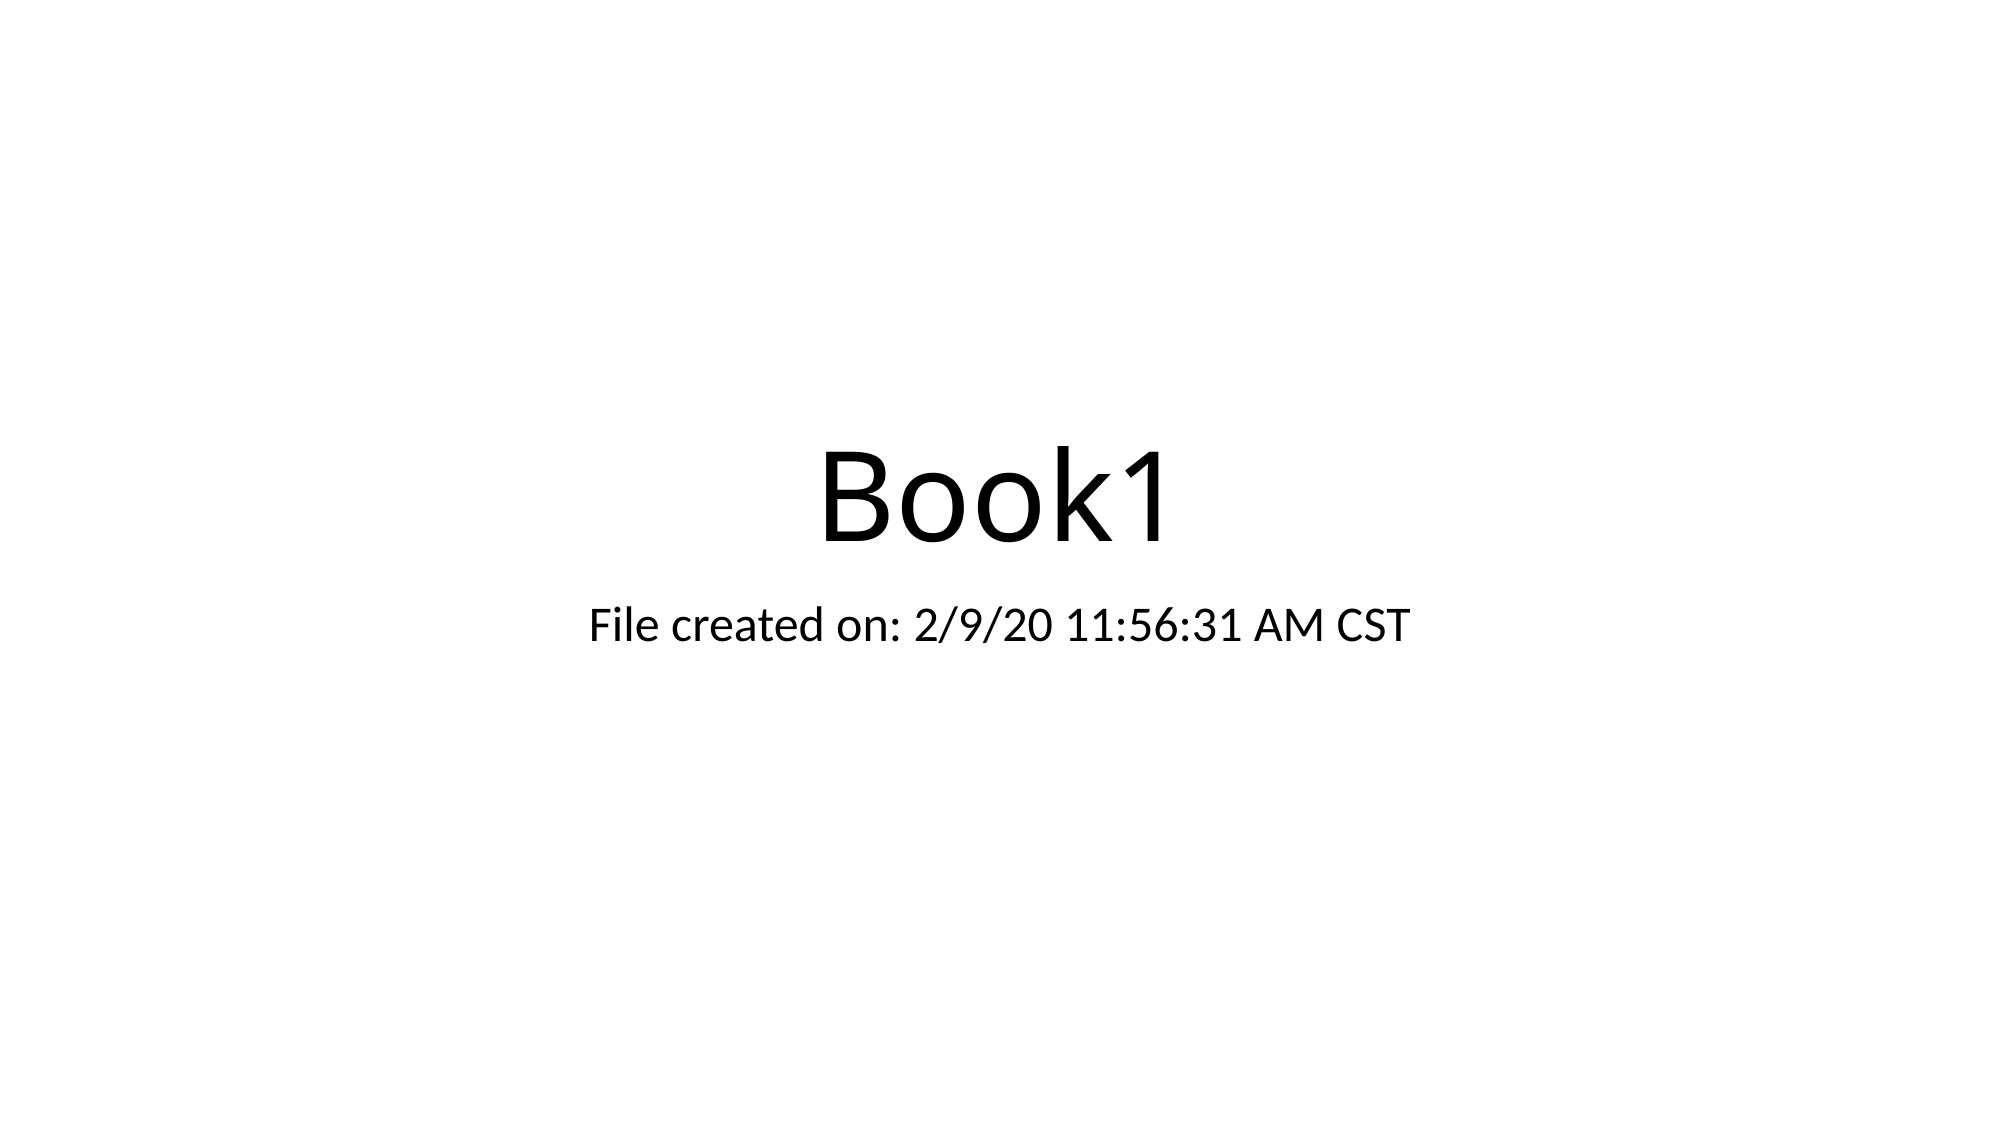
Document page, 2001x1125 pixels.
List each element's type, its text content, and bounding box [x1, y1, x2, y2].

subtitle File created on: 2/9/20 11:56:31 AM CST [249, 590, 1750, 863]
title Book1 [249, 184, 1750, 576]
